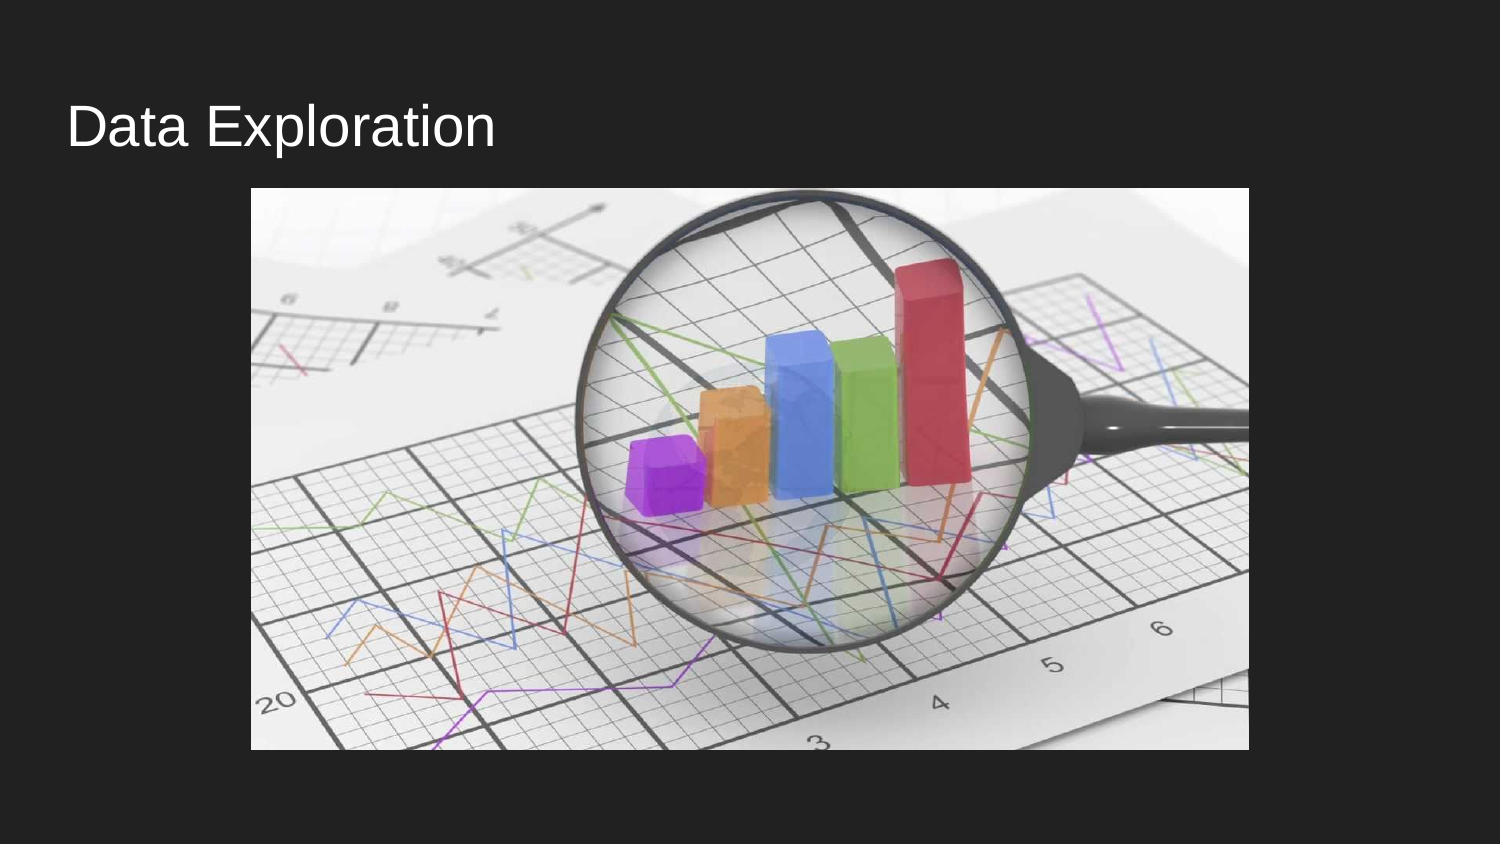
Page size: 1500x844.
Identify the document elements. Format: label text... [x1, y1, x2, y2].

title Data Exploration [51, 72, 1449, 167]
picture [251, 188, 1249, 750]
